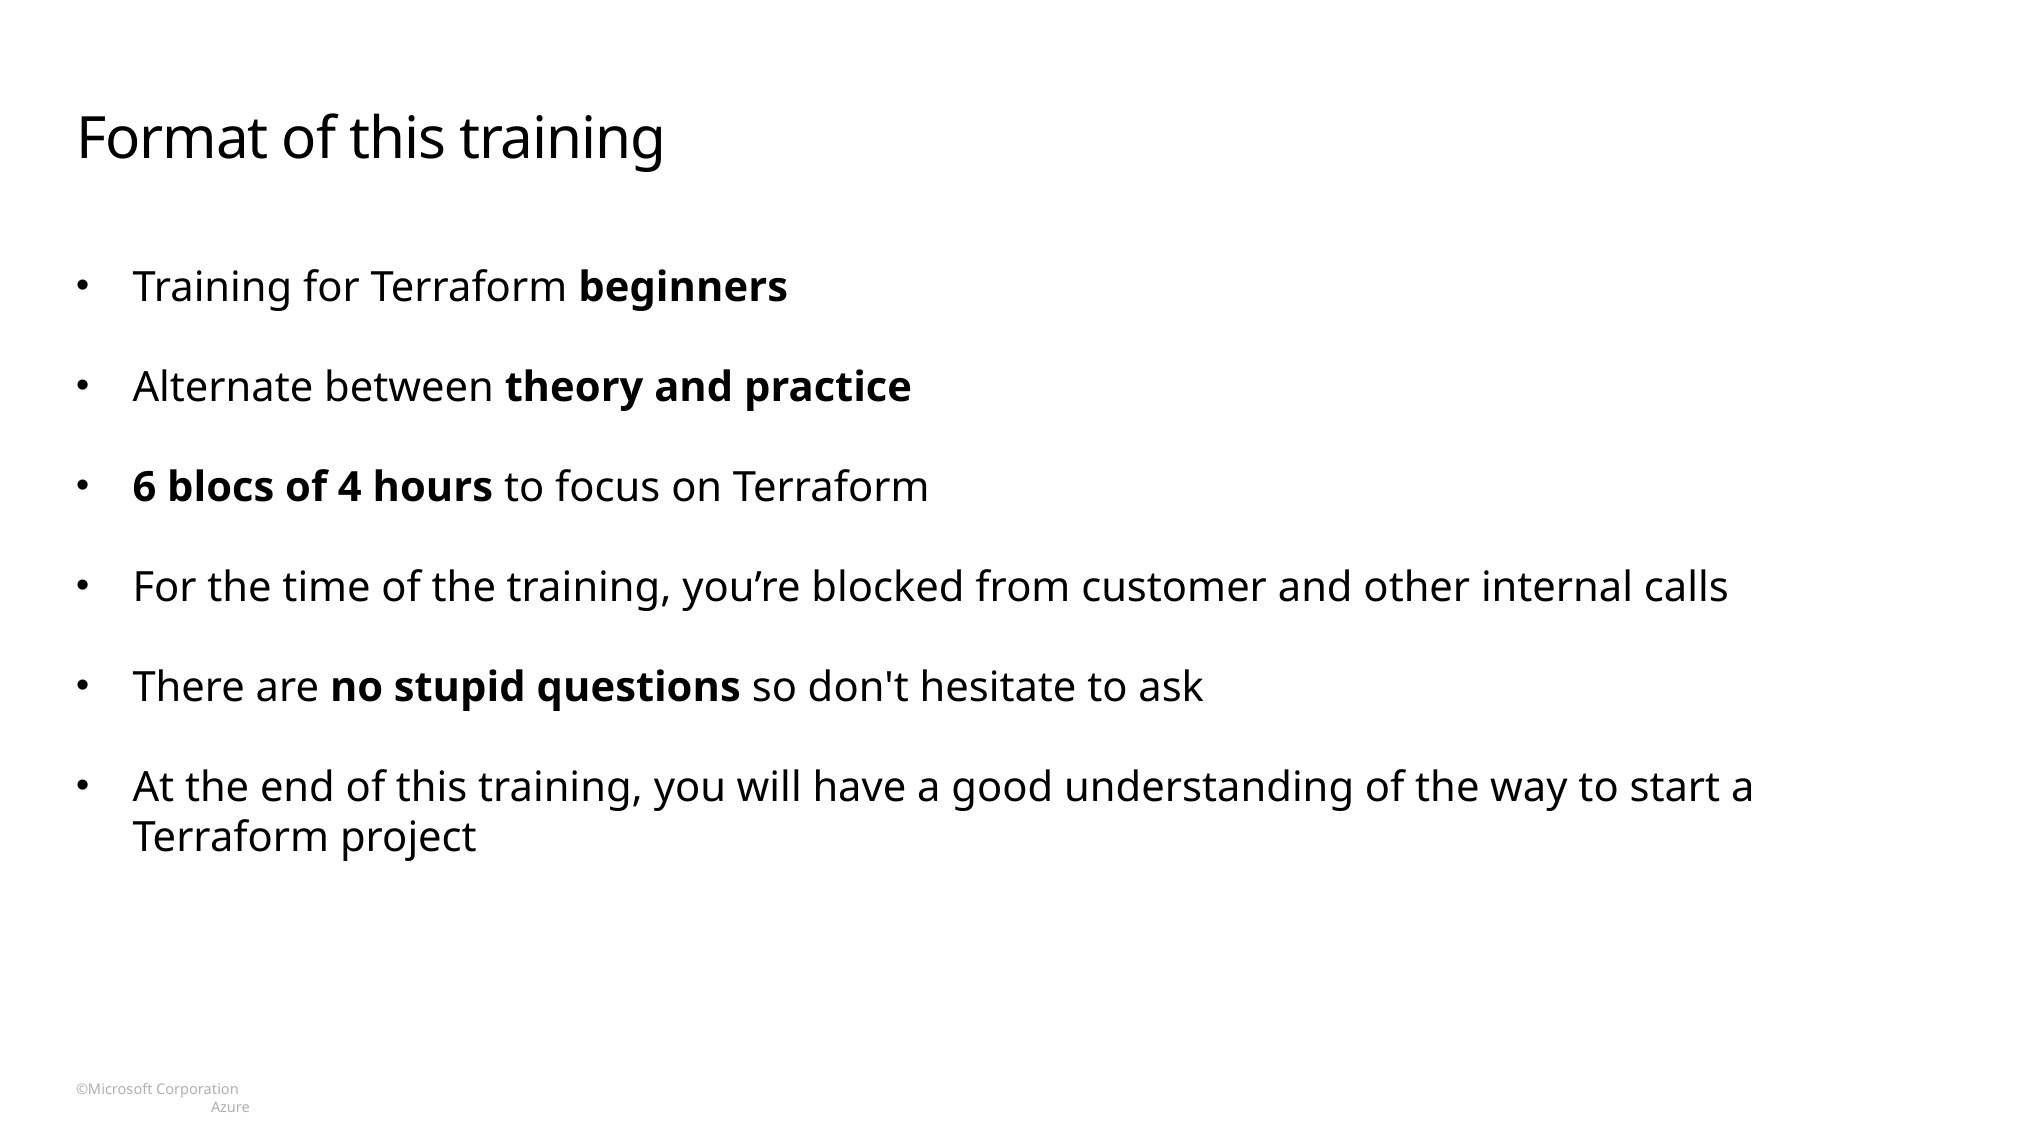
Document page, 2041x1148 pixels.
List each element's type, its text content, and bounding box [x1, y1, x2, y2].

title Format of this training [76, 103, 1969, 172]
list Training for Terraform beginners Alternate between theory and practice 6 blocs of 4 hours to focus on Terraform For the time of the training, you’re blocked from customer and other internal calls There are no stupid questions so don't hesitate to ask At the end of this training, you will have a good understanding of the way to start a Terraform project [76, 259, 1908, 967]
